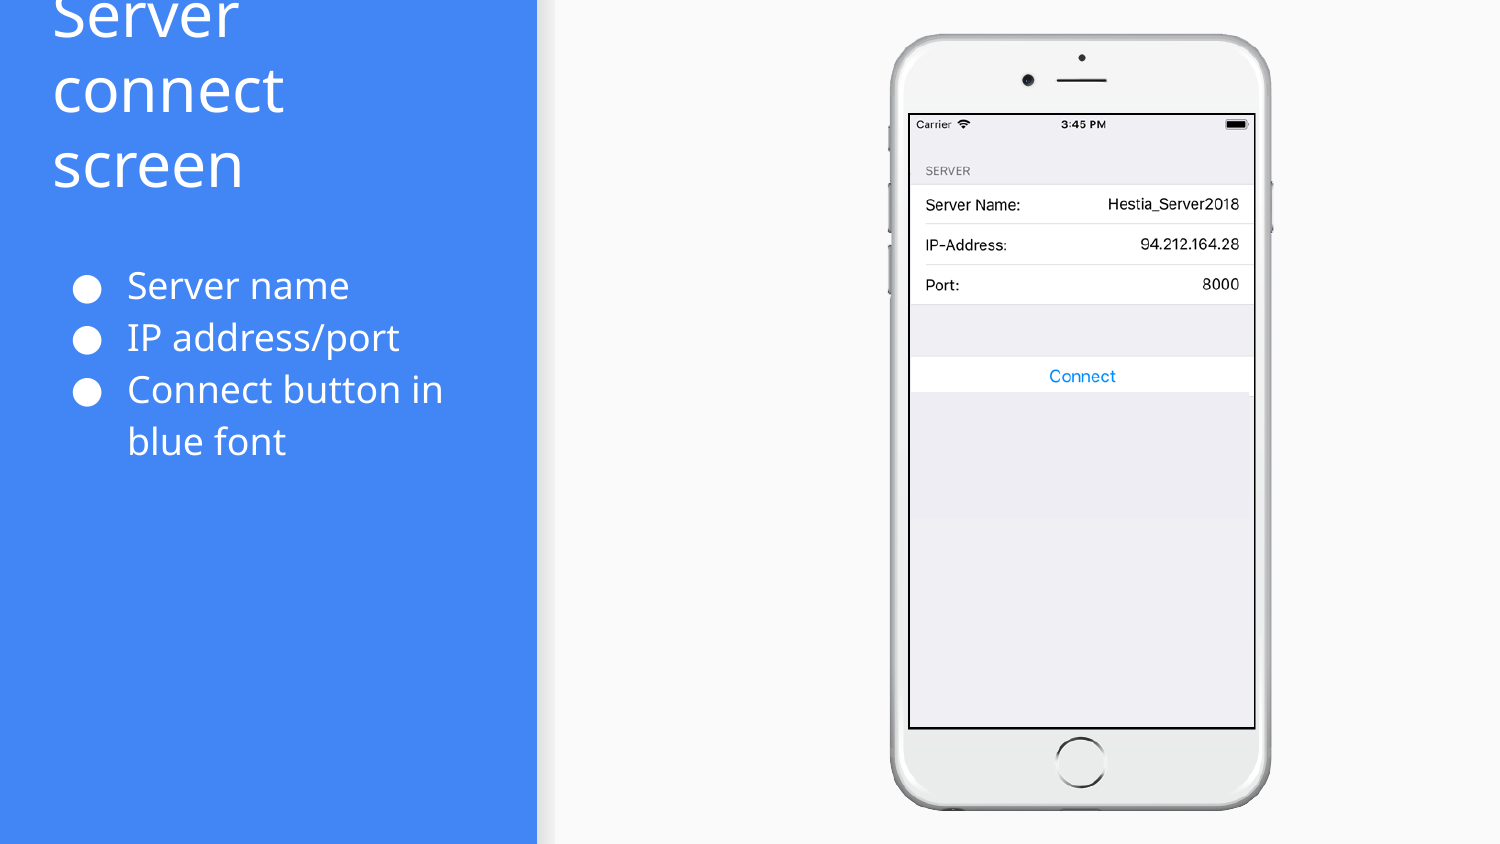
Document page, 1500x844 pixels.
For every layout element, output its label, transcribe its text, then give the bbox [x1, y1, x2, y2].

list Server name IP address/port Connect button in blue font [37, 240, 498, 760]
picture [882, 24, 1283, 819]
title Server connect screen [37, 58, 498, 216]
